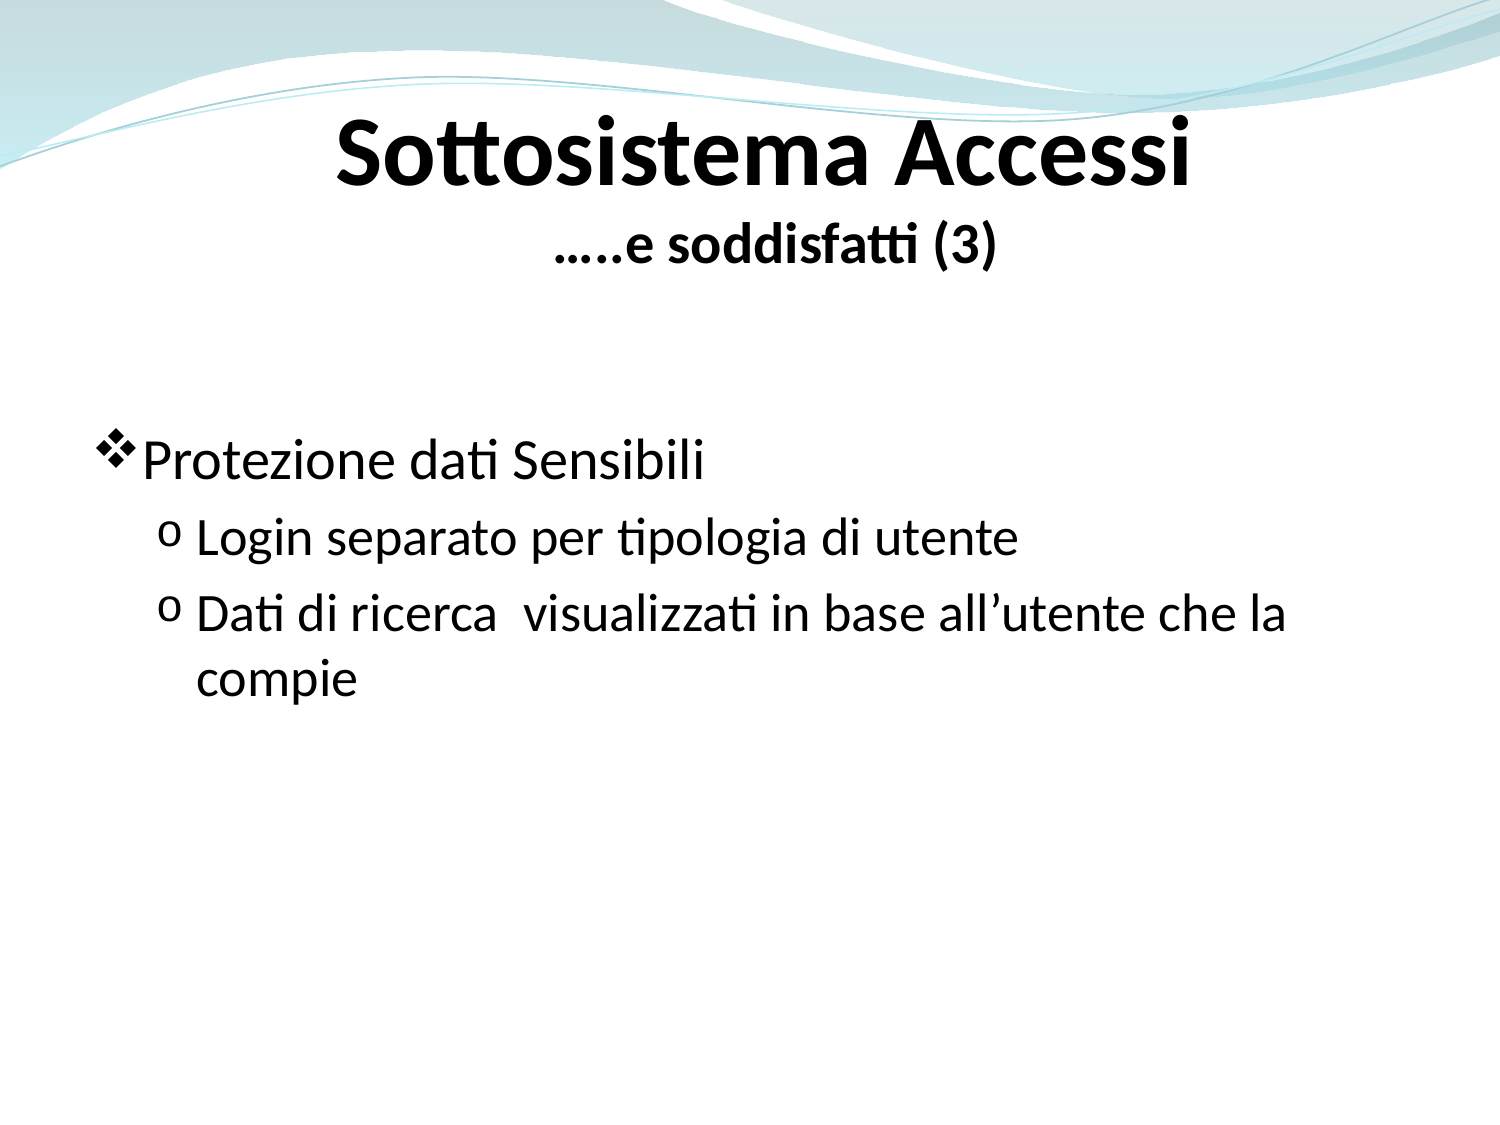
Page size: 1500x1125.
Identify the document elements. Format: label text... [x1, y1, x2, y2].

text_box Protezione dati Sensibili Login separato per tipologia di utente Dati di ricerca visualizzati in base all’utente che la compie [76, 420, 1353, 776]
text_box Sottosistema Accessi …..e soddisfatti (3) [320, 78, 1231, 328]
